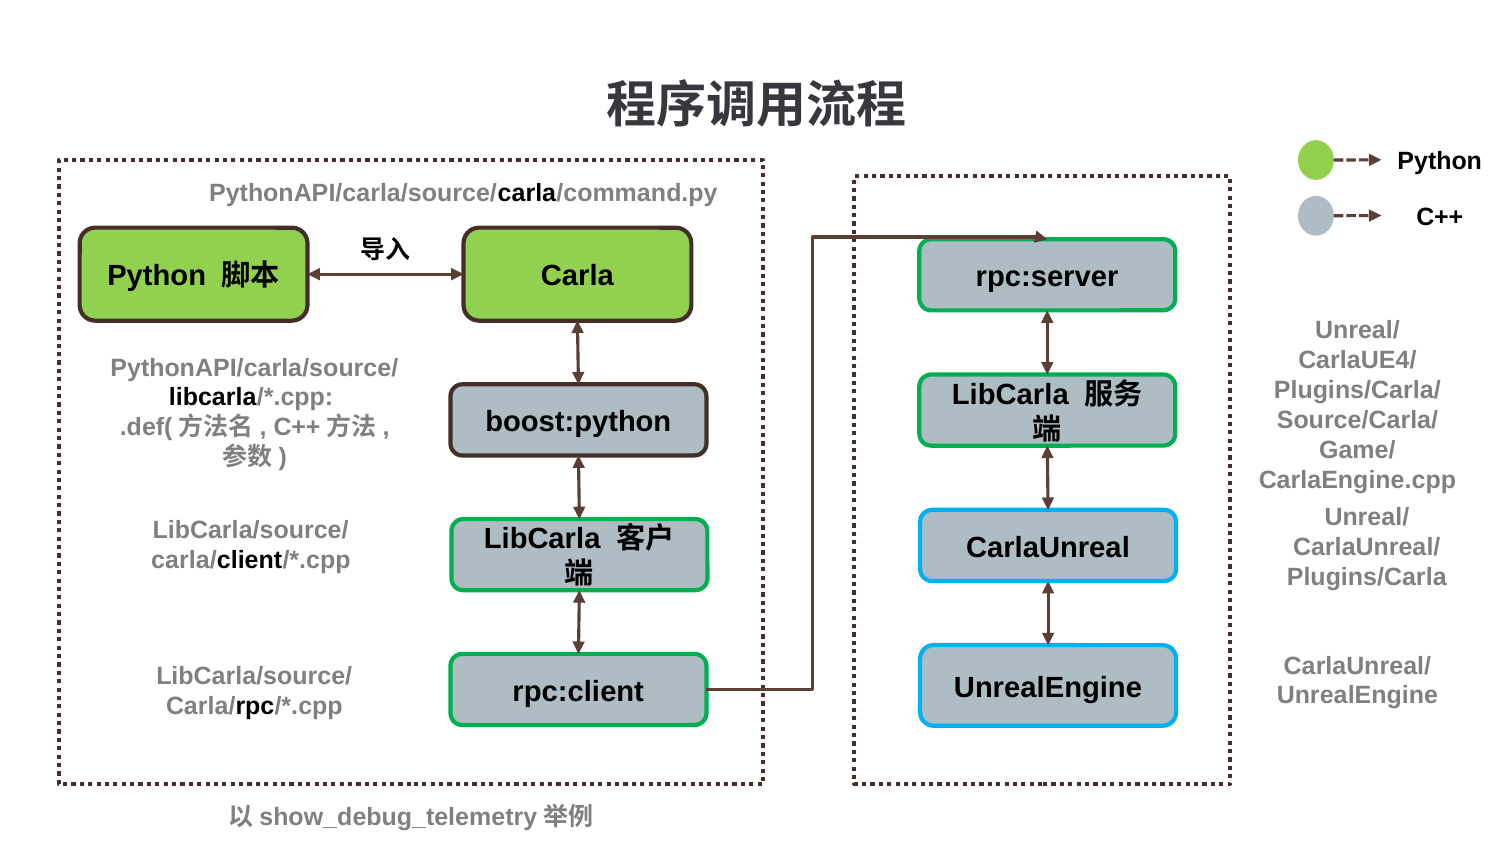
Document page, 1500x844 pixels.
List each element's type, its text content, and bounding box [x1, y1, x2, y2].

text_box LibCarla/source/Carla/rpc/*.cpp [102, 662, 407, 717]
text_box LibCarla 客户端 [449, 516, 701, 593]
text_box rpc:client [448, 651, 709, 728]
text_box 以show_debug_telemetry举例 [210, 793, 612, 839]
text_box Unreal/CarlaUnreal/Plugins/Carla [1234, 511, 1500, 580]
text_box C++ [1379, 201, 1500, 230]
text_box [1295, 138, 1336, 183]
text_box PythonAPI/carla/source/carla/command.py [186, 175, 741, 209]
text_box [706, 238, 1048, 690]
text_box [57, 158, 765, 786]
text_box Carla [461, 225, 694, 323]
text_box Unreal/CarlaUE4/Plugins/Carla/Source/Carla/Game/CarlaEngine.cpp [1238, 369, 1477, 438]
text_box CarlaUnreal/UnrealEngine [1259, 644, 1456, 714]
text_box 程序调用流程 [604, 69, 915, 123]
text_box [1295, 193, 1336, 238]
text_box PythonAPI/carla/source/ libcarla/*.cpp: .def(方法名, C++方法, 参数) [86, 365, 424, 457]
text_box Python [1379, 145, 1500, 175]
text_box boost:python [448, 382, 701, 458]
text_box [852, 174, 1232, 786]
text_box LibCarla/source/carla/client/*.cpp [98, 517, 404, 571]
text_box 导入 [317, 234, 454, 264]
text_box Python 脚本 [77, 225, 310, 323]
